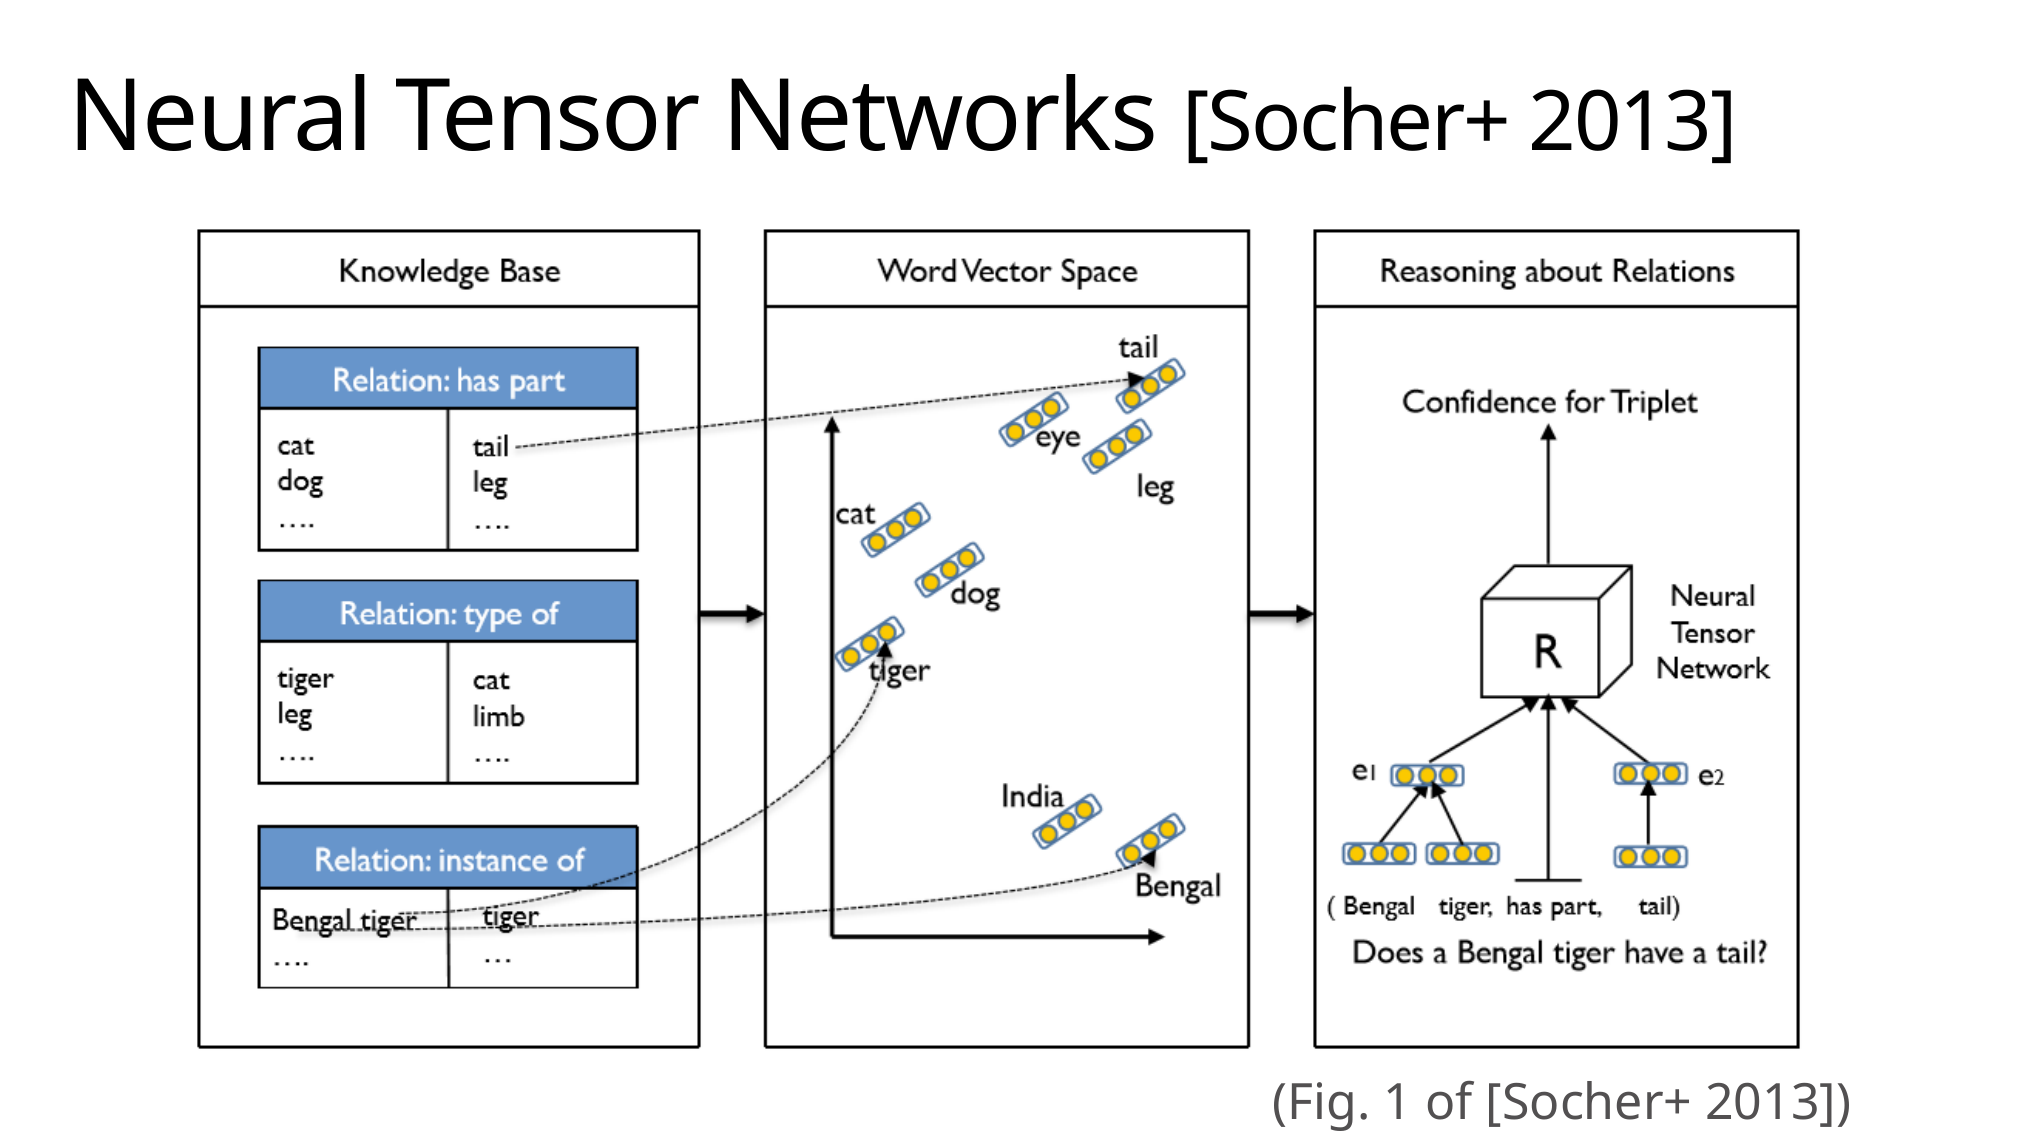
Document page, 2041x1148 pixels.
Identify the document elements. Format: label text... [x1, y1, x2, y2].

text_box (Fig. 1 of [Socher+ 2013]) [1242, 1051, 1923, 1148]
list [192, 224, 1803, 1053]
title Neural Tensor Networks [Socher+ 2013] [45, 48, 1996, 200]
